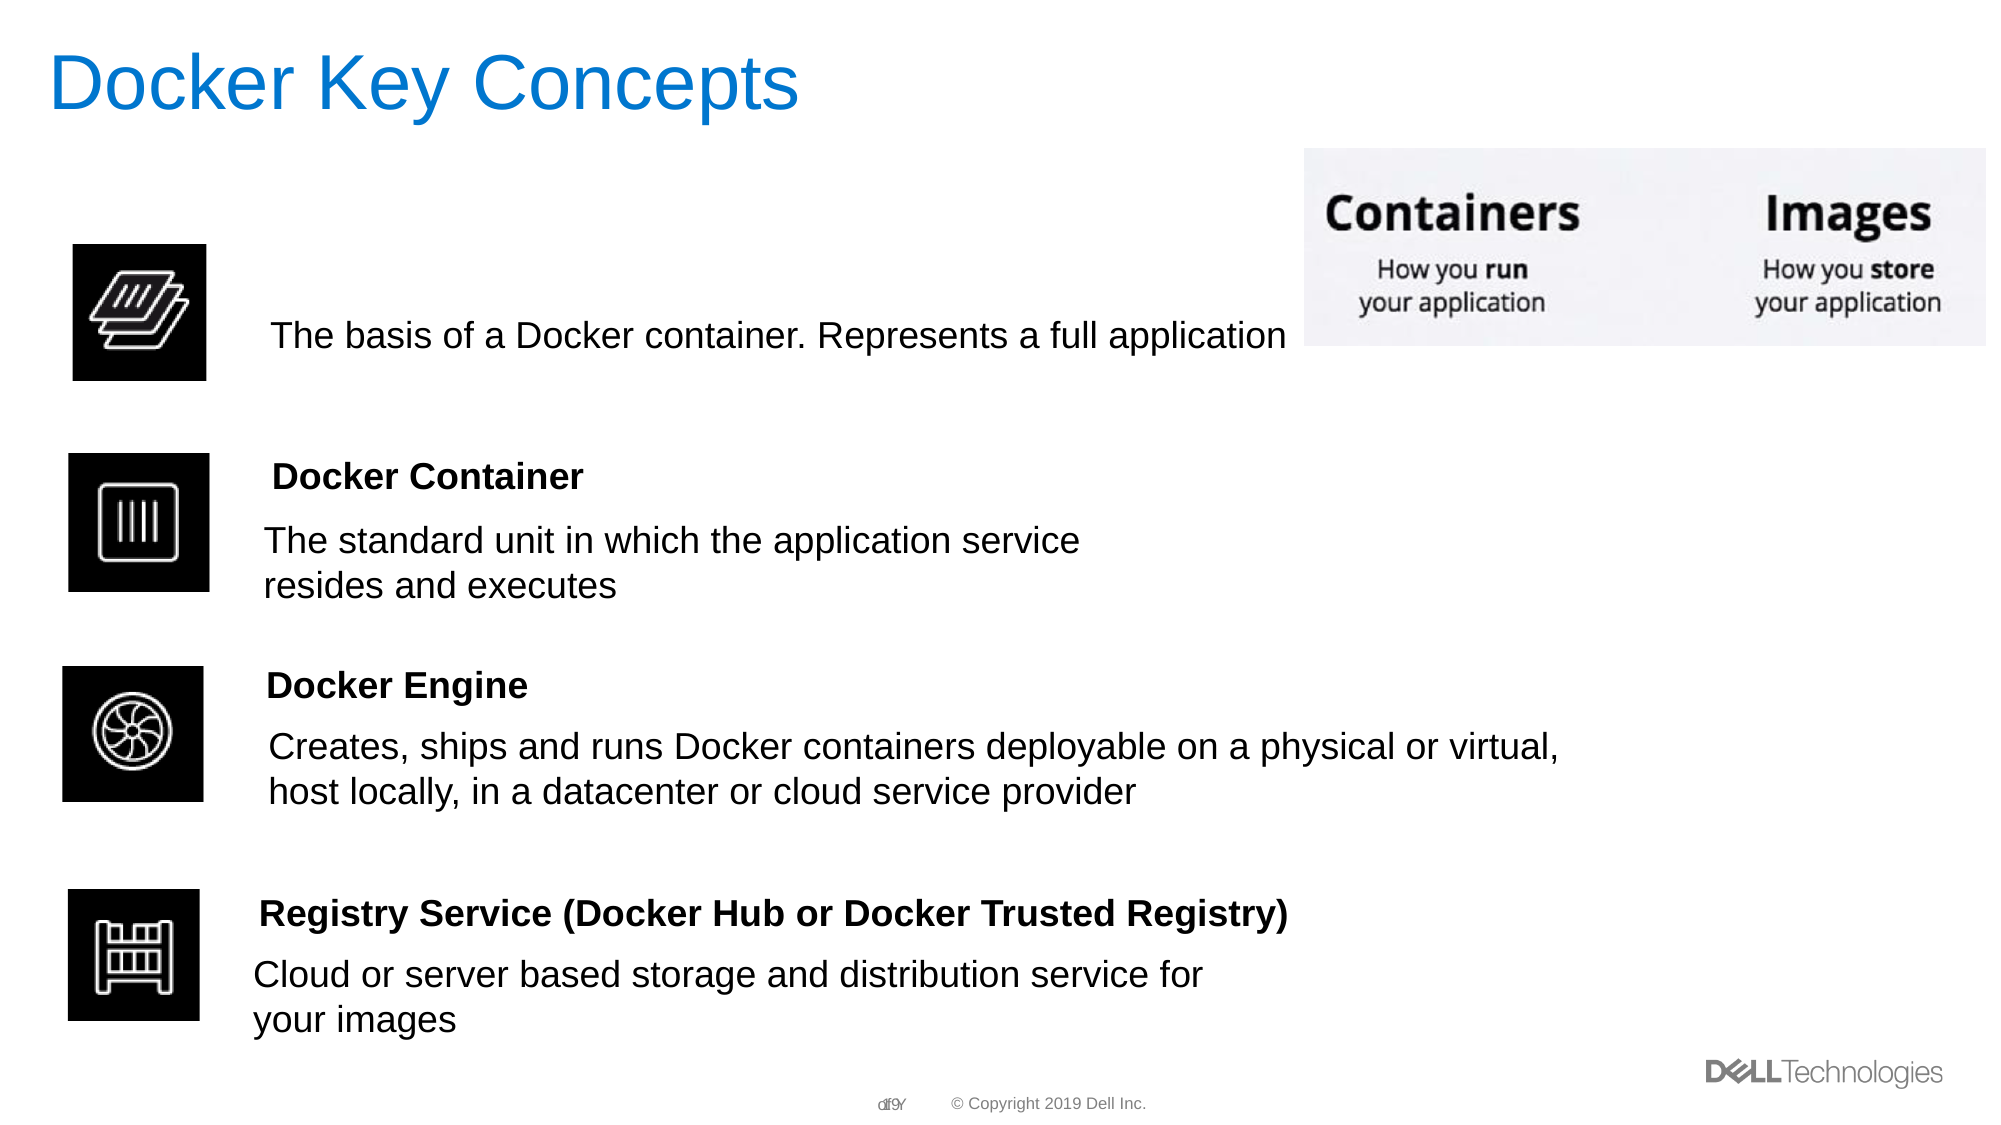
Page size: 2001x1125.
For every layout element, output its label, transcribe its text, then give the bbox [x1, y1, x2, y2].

title Docker Key Concepts [48, 42, 1924, 127]
picture [68, 453, 211, 595]
text_box The standard unit in which the application service resides and executes [248, 509, 1220, 659]
text_box Docker Container [257, 445, 599, 505]
text_box Cloud or server based storage and distribution service for your images [238, 942, 1285, 1047]
picture [72, 244, 207, 381]
picture [62, 666, 205, 803]
text_box Docker Engine [251, 653, 544, 714]
picture [1706, 1058, 1943, 1089]
picture [67, 889, 200, 1021]
text_box Creates, ships and runs Docker containers deployable on a physical or virtual, host locally, in a datacenter or cloud service provider [253, 714, 1638, 819]
text_box The basis of a Docker container. Represents a full application [255, 304, 1316, 364]
text_box Registry Service (Docker Hub or Docker Trusted Registry) [244, 881, 1304, 942]
picture [1304, 148, 1986, 346]
